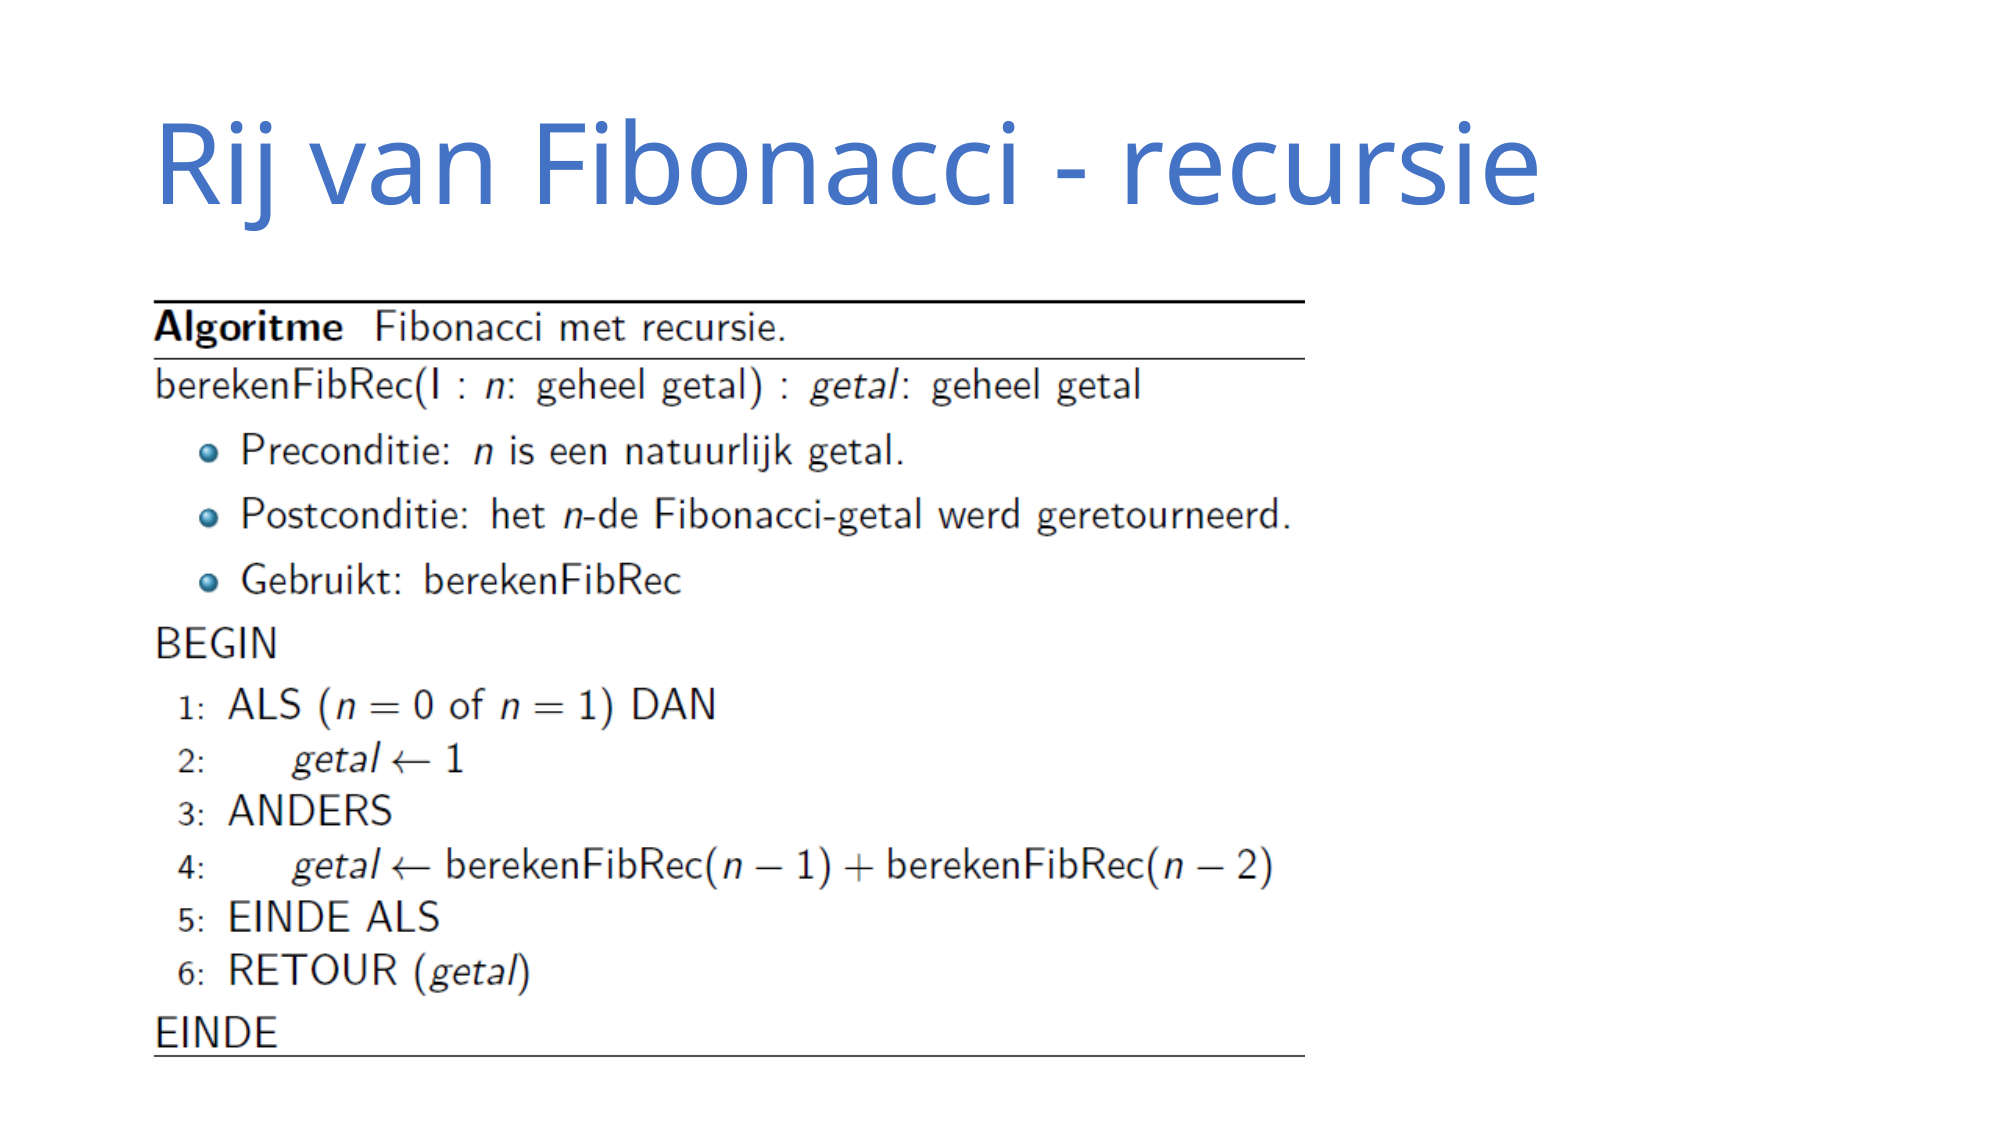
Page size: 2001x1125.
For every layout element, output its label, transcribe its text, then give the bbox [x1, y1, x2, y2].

picture [137, 277, 1305, 1068]
title Rij van Fibonacci - recursie [137, 59, 1863, 278]
